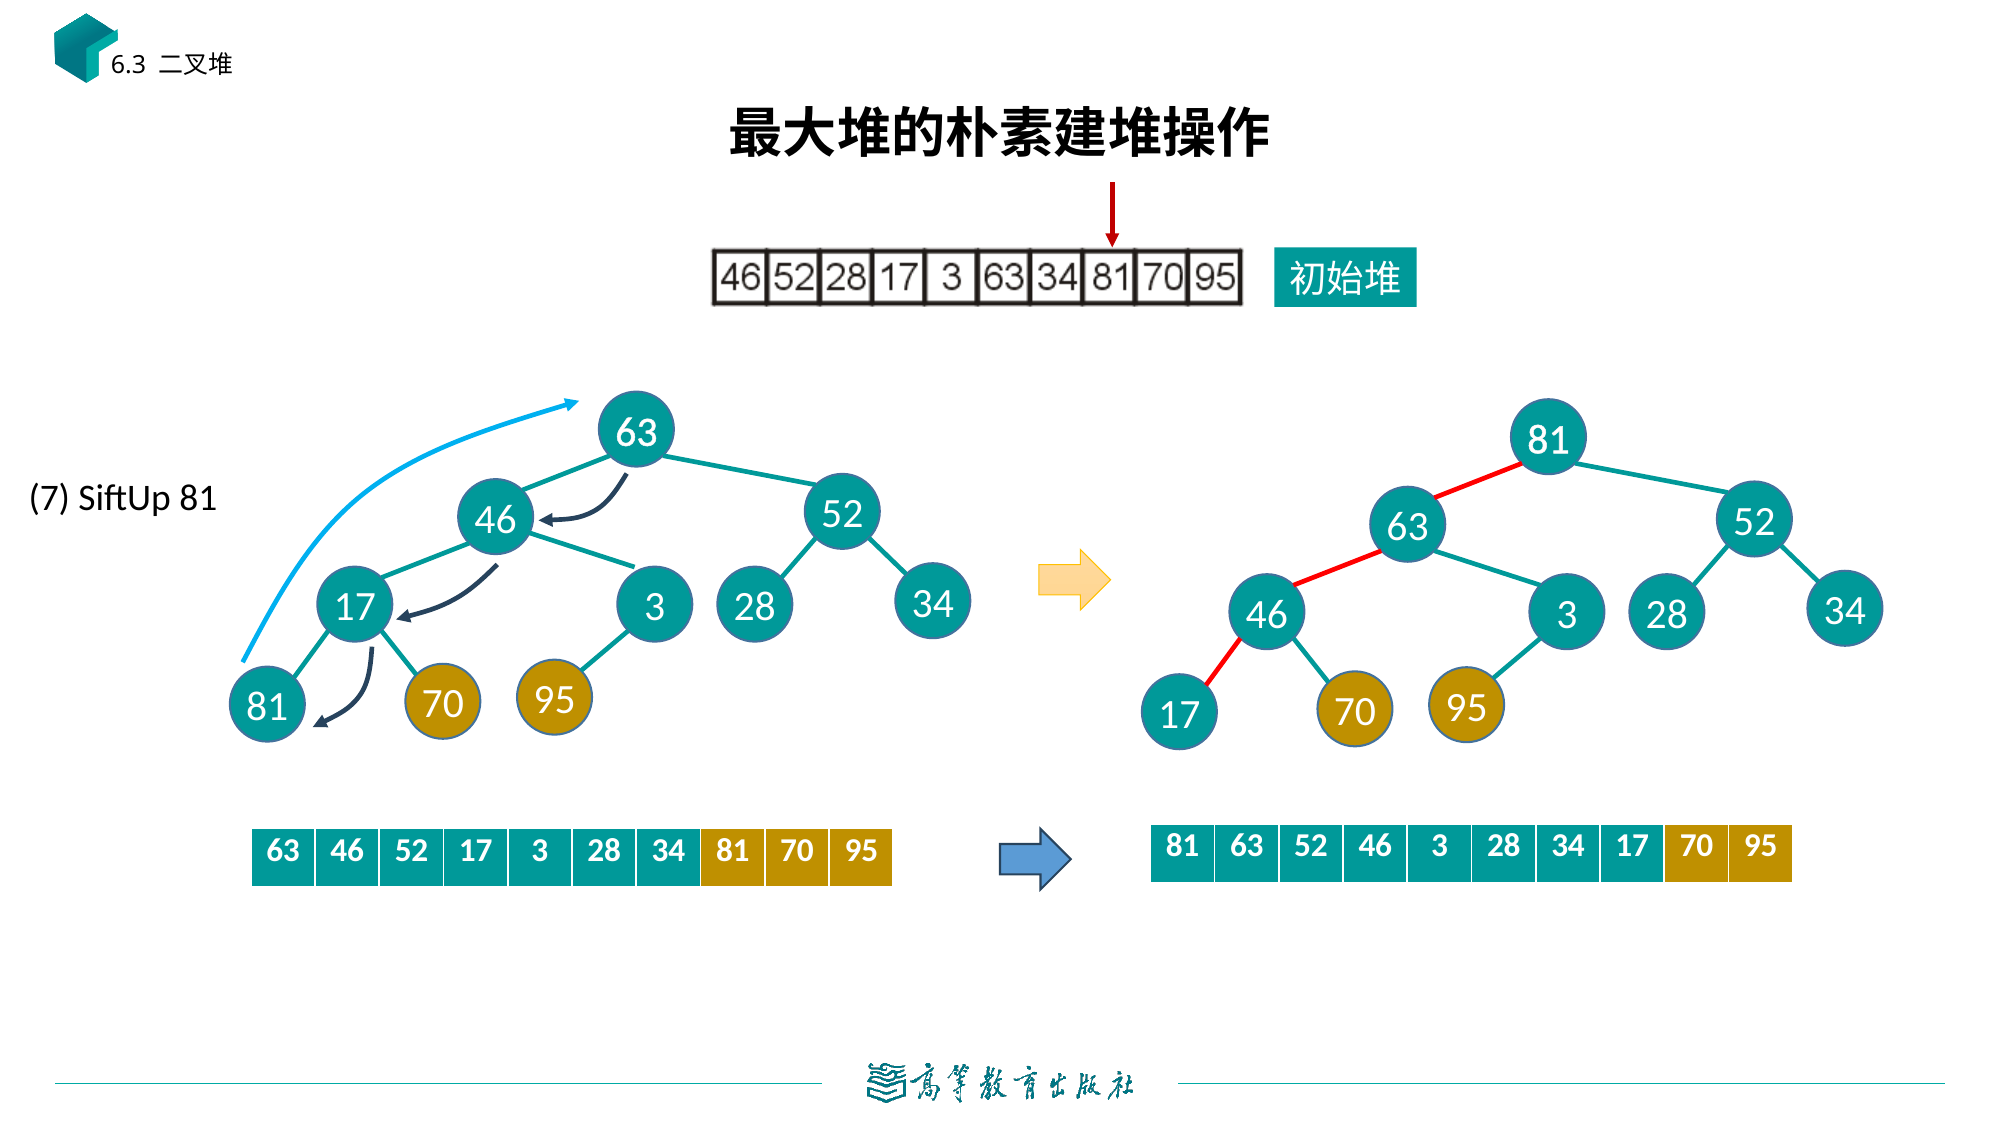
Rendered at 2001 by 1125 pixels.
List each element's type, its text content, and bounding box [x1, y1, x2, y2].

table_header 17 [1601, 825, 1663, 882]
text_box [396, 563, 499, 623]
text_box 3 [1528, 573, 1606, 651]
text_box (7) SiftUp 81 [13, 465, 340, 525]
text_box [868, 537, 907, 575]
table_header 70 [1665, 825, 1728, 882]
table_header 3 [1408, 825, 1471, 882]
table_header 81 [1151, 825, 1214, 882]
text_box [1693, 545, 1728, 586]
table_header 34 [637, 829, 700, 886]
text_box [1434, 550, 1541, 586]
table_header 17 [444, 829, 507, 886]
picture [705, 242, 1250, 313]
text_box 63 [1369, 485, 1447, 563]
table_header 46 [316, 829, 378, 886]
text_box 17 [1140, 673, 1218, 751]
table_header 95 [1729, 825, 1792, 882]
table_header 95 [830, 829, 892, 886]
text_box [662, 455, 816, 485]
text_box 63 [597, 390, 675, 468]
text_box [1293, 550, 1382, 586]
table_header 28 [1472, 825, 1535, 882]
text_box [381, 543, 470, 578]
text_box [1434, 463, 1523, 498]
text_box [1575, 463, 1728, 493]
text_box 28 [716, 565, 794, 643]
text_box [781, 537, 816, 578]
text_box 46 [1228, 573, 1306, 651]
title 最大堆的朴素建堆操作 [137, 92, 1863, 178]
text_box 81 [228, 665, 306, 743]
text_box 34 [1806, 569, 1884, 647]
text_box 70 [404, 662, 482, 740]
table_header 63 [252, 829, 314, 886]
text_box [312, 646, 374, 728]
table_header 52 [1280, 825, 1342, 882]
text_box 17 [316, 567, 394, 643]
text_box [381, 630, 417, 675]
table_header 52 [380, 829, 443, 886]
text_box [1780, 545, 1819, 582]
picture [867, 1063, 1133, 1103]
text_box 81 [1509, 398, 1588, 476]
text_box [1493, 638, 1541, 679]
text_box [522, 455, 610, 491]
text_box 46 [457, 478, 535, 556]
table_header 28 [573, 829, 635, 886]
text_box 95 [515, 658, 594, 736]
table_header 70 [766, 829, 828, 886]
text_box 95 [1428, 666, 1506, 744]
text_box [241, 398, 580, 663]
text_box 52 [1715, 480, 1793, 558]
text_box [538, 472, 628, 527]
text_box [1038, 548, 1112, 612]
table_header 81 [701, 829, 764, 886]
subtitle 6.3 二叉堆 [95, 44, 894, 99]
text_box 34 [894, 562, 972, 640]
table_header 3 [509, 829, 571, 886]
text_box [528, 532, 635, 568]
table_header 63 [1215, 825, 1278, 882]
text_box 52 [803, 472, 881, 550]
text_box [1205, 638, 1241, 686]
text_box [581, 630, 629, 671]
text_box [293, 630, 329, 678]
text_box [998, 826, 1073, 892]
text_box 70 [1316, 670, 1394, 748]
text_box 3 [616, 565, 694, 643]
table_header 34 [1537, 825, 1599, 882]
table_header 46 [1344, 825, 1406, 882]
text_box 28 [1628, 573, 1706, 651]
text_box 初始堆 [1274, 247, 1417, 307]
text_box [1293, 638, 1329, 683]
